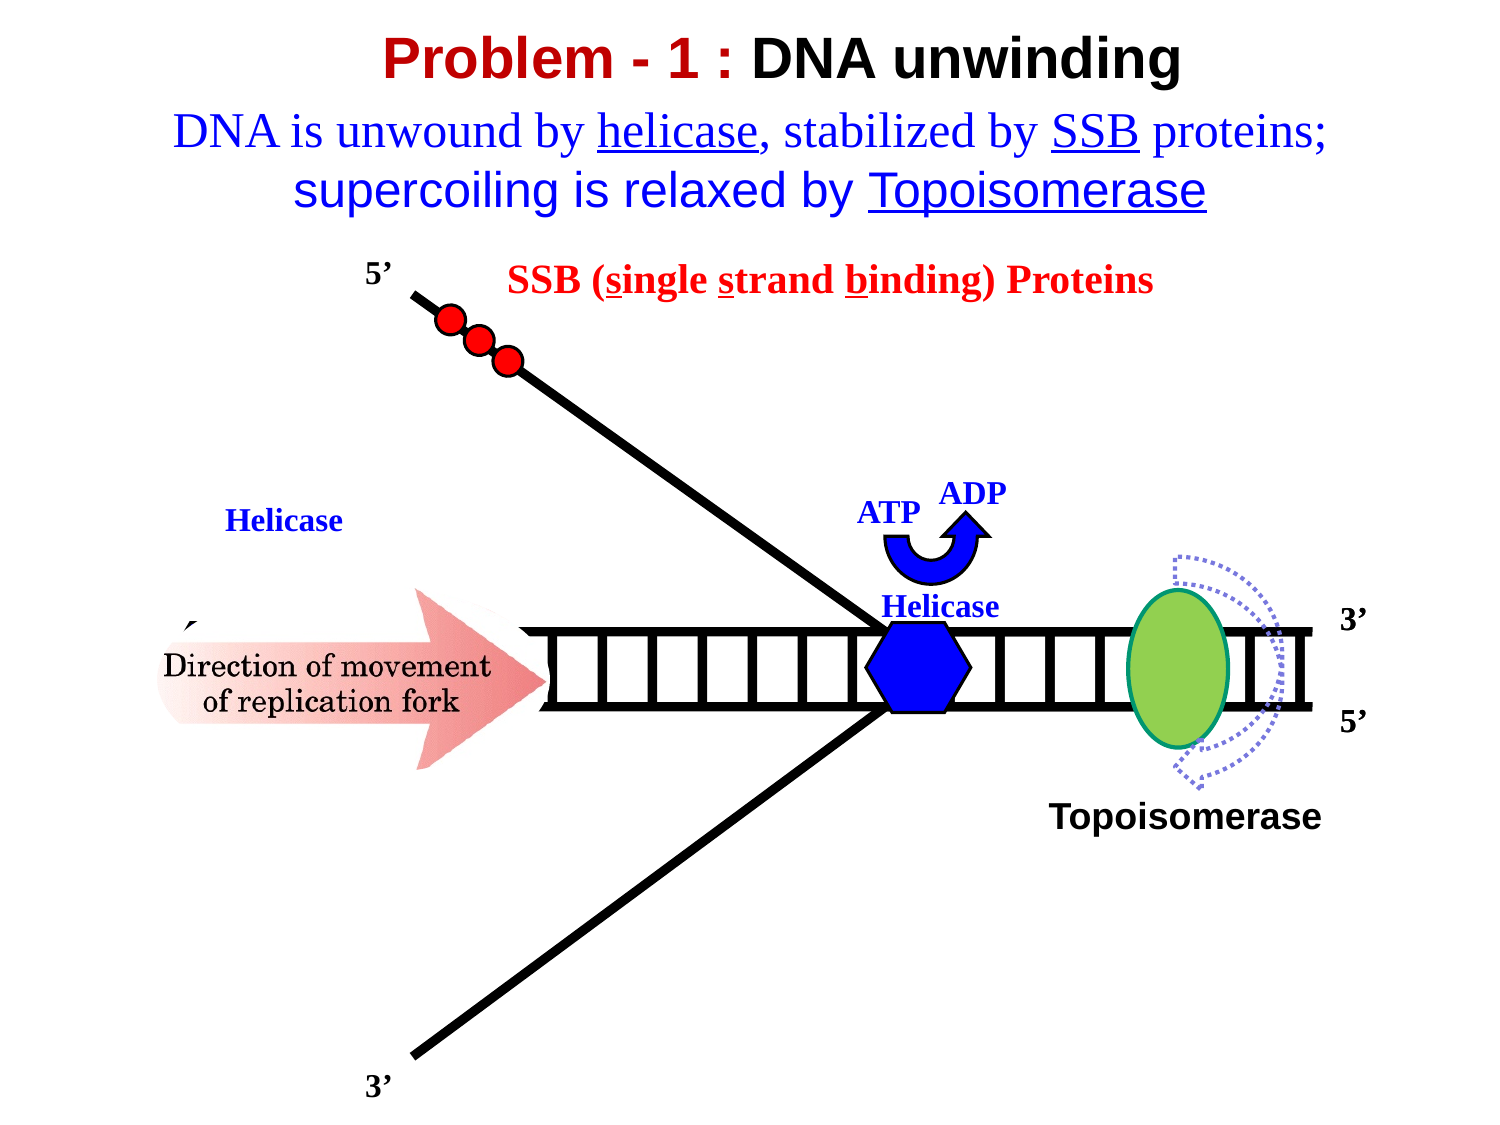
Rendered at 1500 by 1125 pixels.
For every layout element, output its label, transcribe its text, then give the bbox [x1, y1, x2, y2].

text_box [1031, 556, 1340, 846]
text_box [156, 243, 1384, 1113]
text_box Problem - 1 : DNA unwinding [367, 12, 1198, 98]
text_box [435, 243, 1212, 377]
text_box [841, 463, 1025, 713]
text_box DNA is unwound by helicase, stabilized by SSB proteins; supercoiling is relaxed by Topoisomerase [50, 89, 1450, 225]
